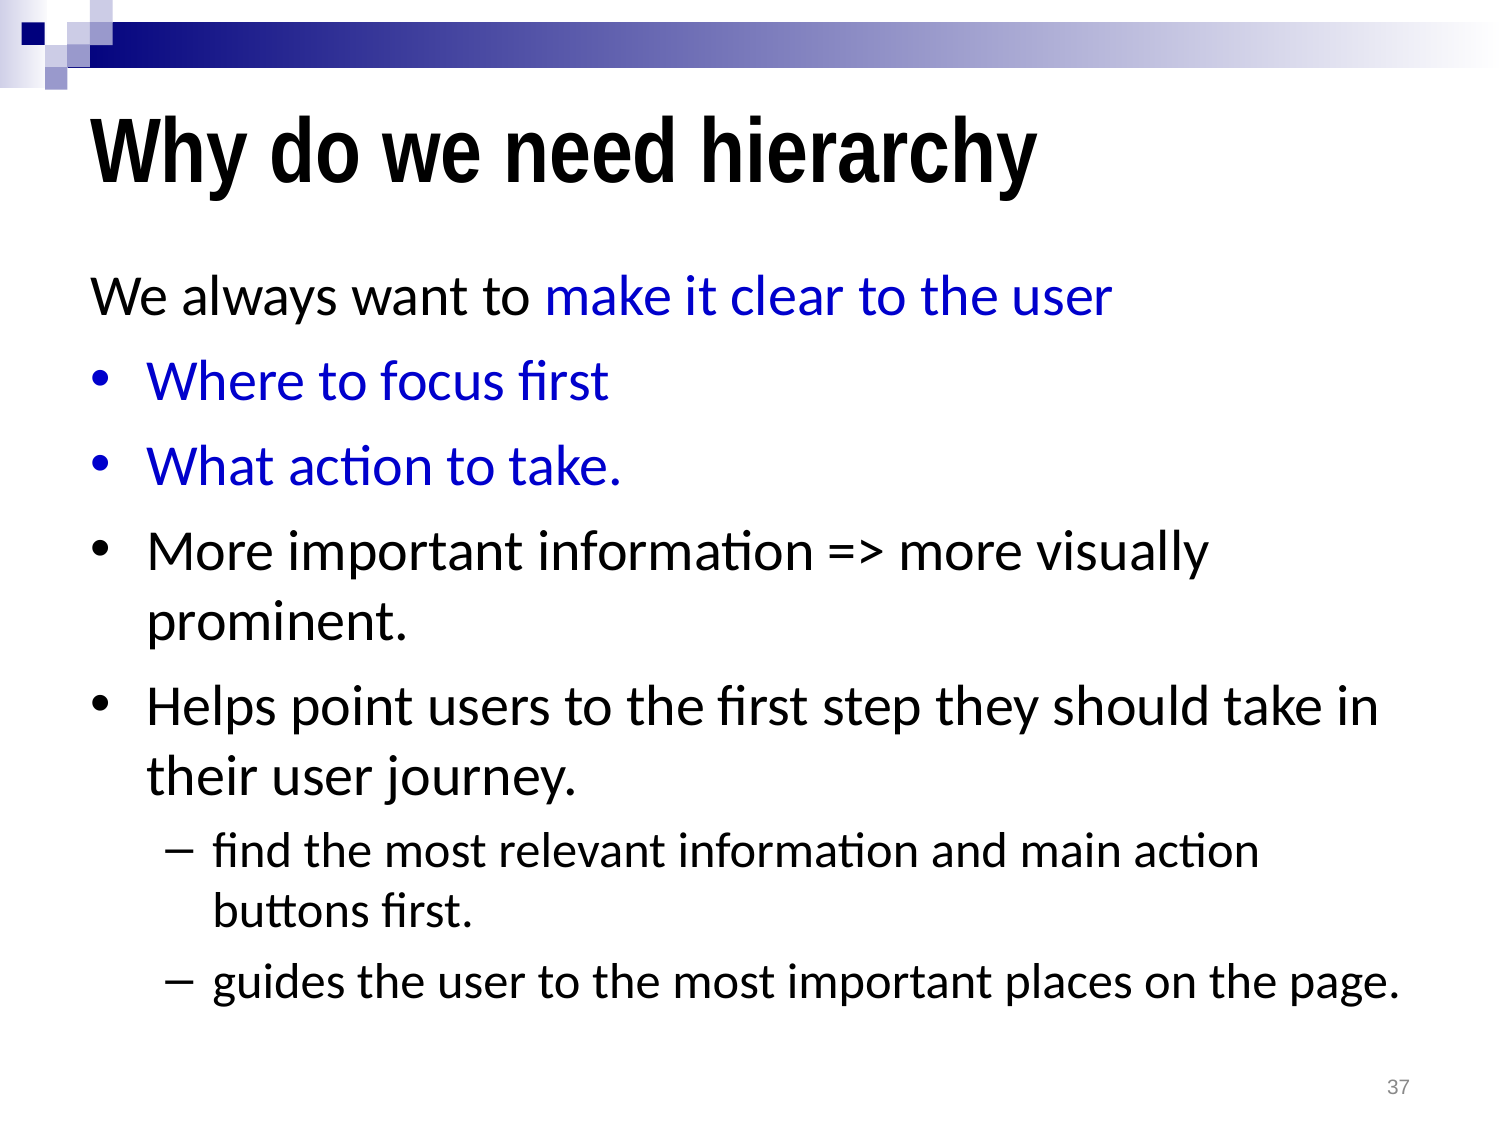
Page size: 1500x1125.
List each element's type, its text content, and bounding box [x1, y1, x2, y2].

list We always want to make it clear to the user Where to focus first What action to take. More important information => more visually prominent. Helps point users to the first step they should take in their user journey. find the most relevant information and main action buttons first. guides the user to the most important places on the page. [75, 249, 1425, 1038]
slide_number 37 [1074, 1059, 1425, 1113]
title Why do we need hierarchy [75, 67, 1425, 225]
